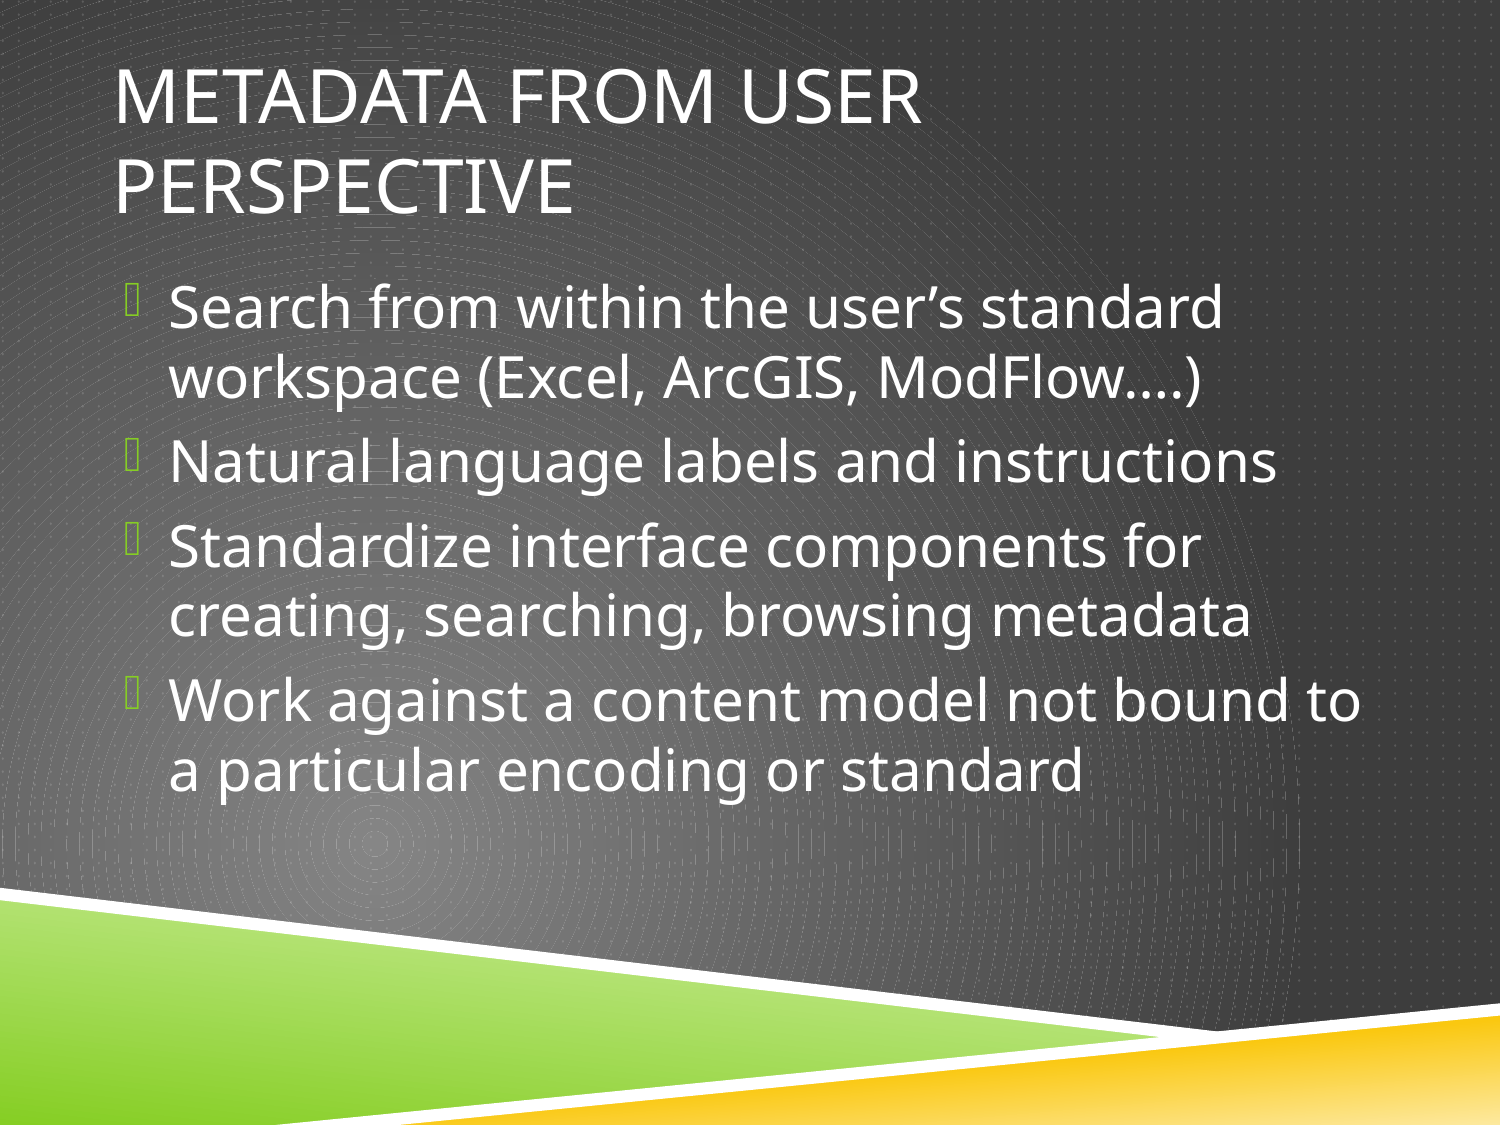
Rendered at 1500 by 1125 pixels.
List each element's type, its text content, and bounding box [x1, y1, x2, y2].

list Search from within the user’s standard workspace (Excel, ArcGIS, ModFlow….) Natural language labels and instructions Standardize interface components for creating, searching, browsing metadata Work against a content model not bound to a particular encoding or standard [112, 262, 1388, 875]
title Metadata from User Perspective [112, 45, 1388, 233]
